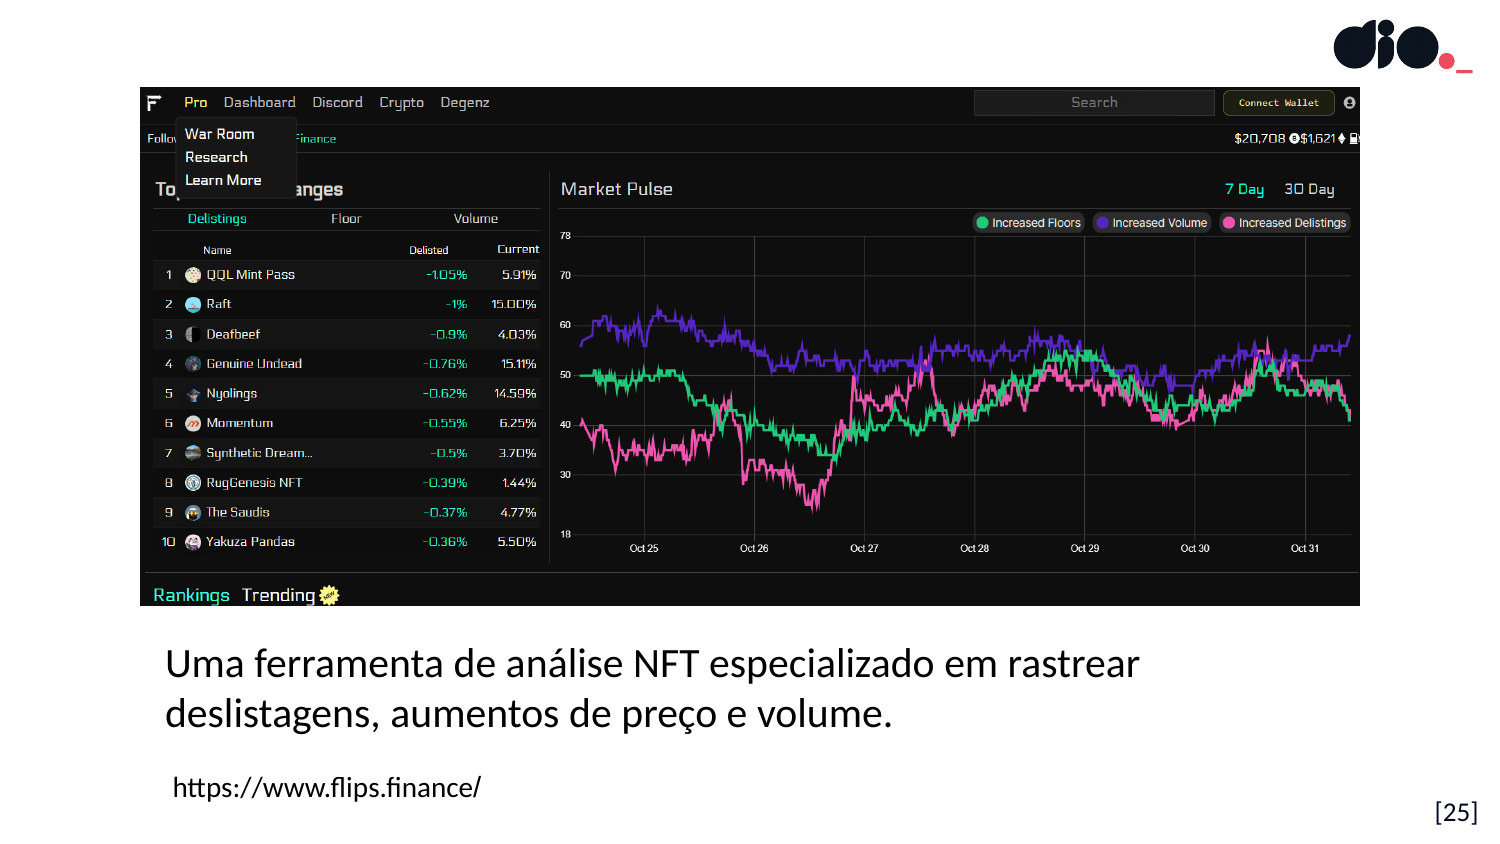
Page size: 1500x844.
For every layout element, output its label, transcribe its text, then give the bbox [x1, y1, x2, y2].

text_box https://www.flips.finance/ [157, 760, 497, 811]
text_box Uma ferramenta de análise NFT especializado em rastrear deslistagens, aumentos de preço e volume. [150, 628, 1350, 743]
slide_number [25] [1403, 779, 1494, 844]
picture [1333, 19, 1473, 74]
picture [140, 86, 1360, 606]
